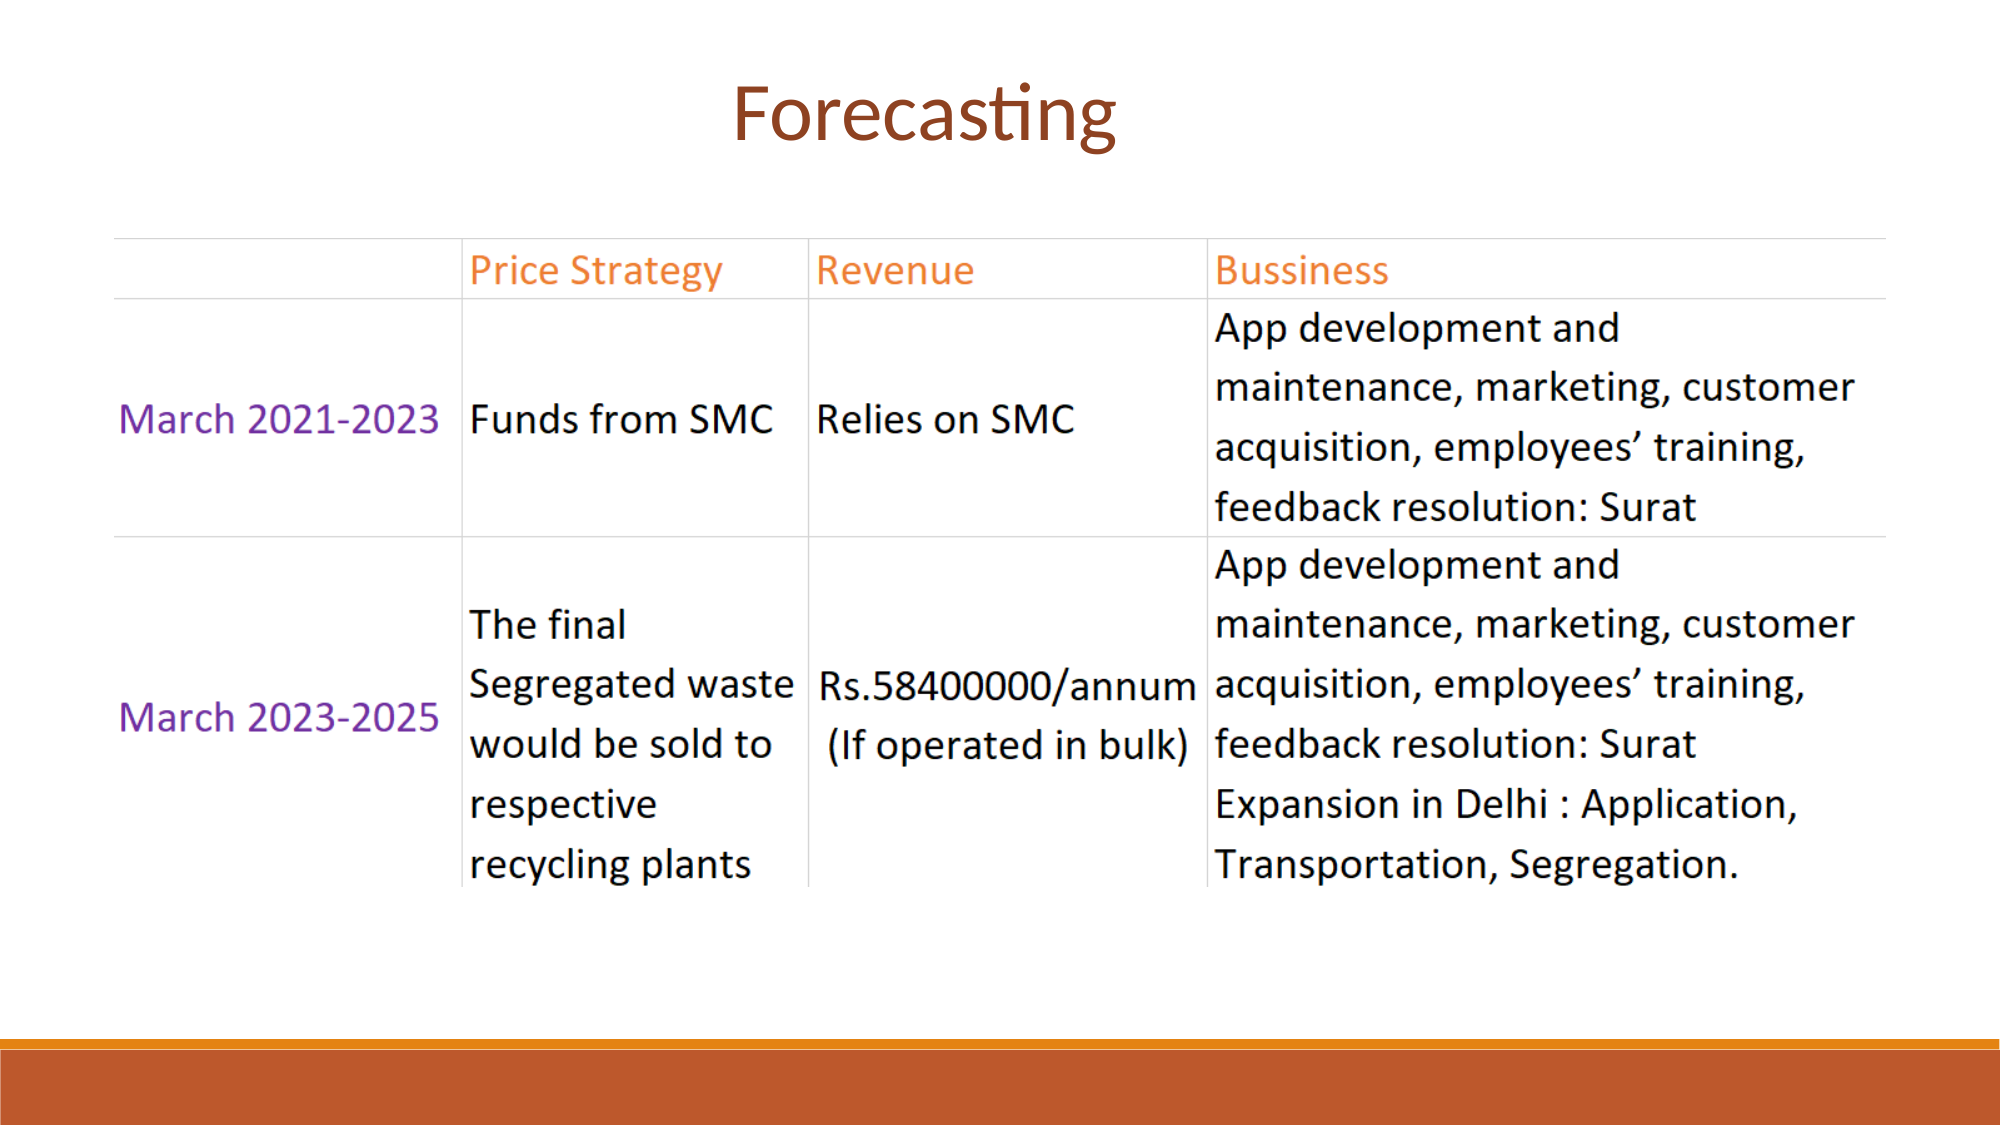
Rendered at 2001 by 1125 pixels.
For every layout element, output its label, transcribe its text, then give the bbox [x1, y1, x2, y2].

text_box Forecasting [717, 49, 2000, 165]
picture [113, 238, 1887, 887]
